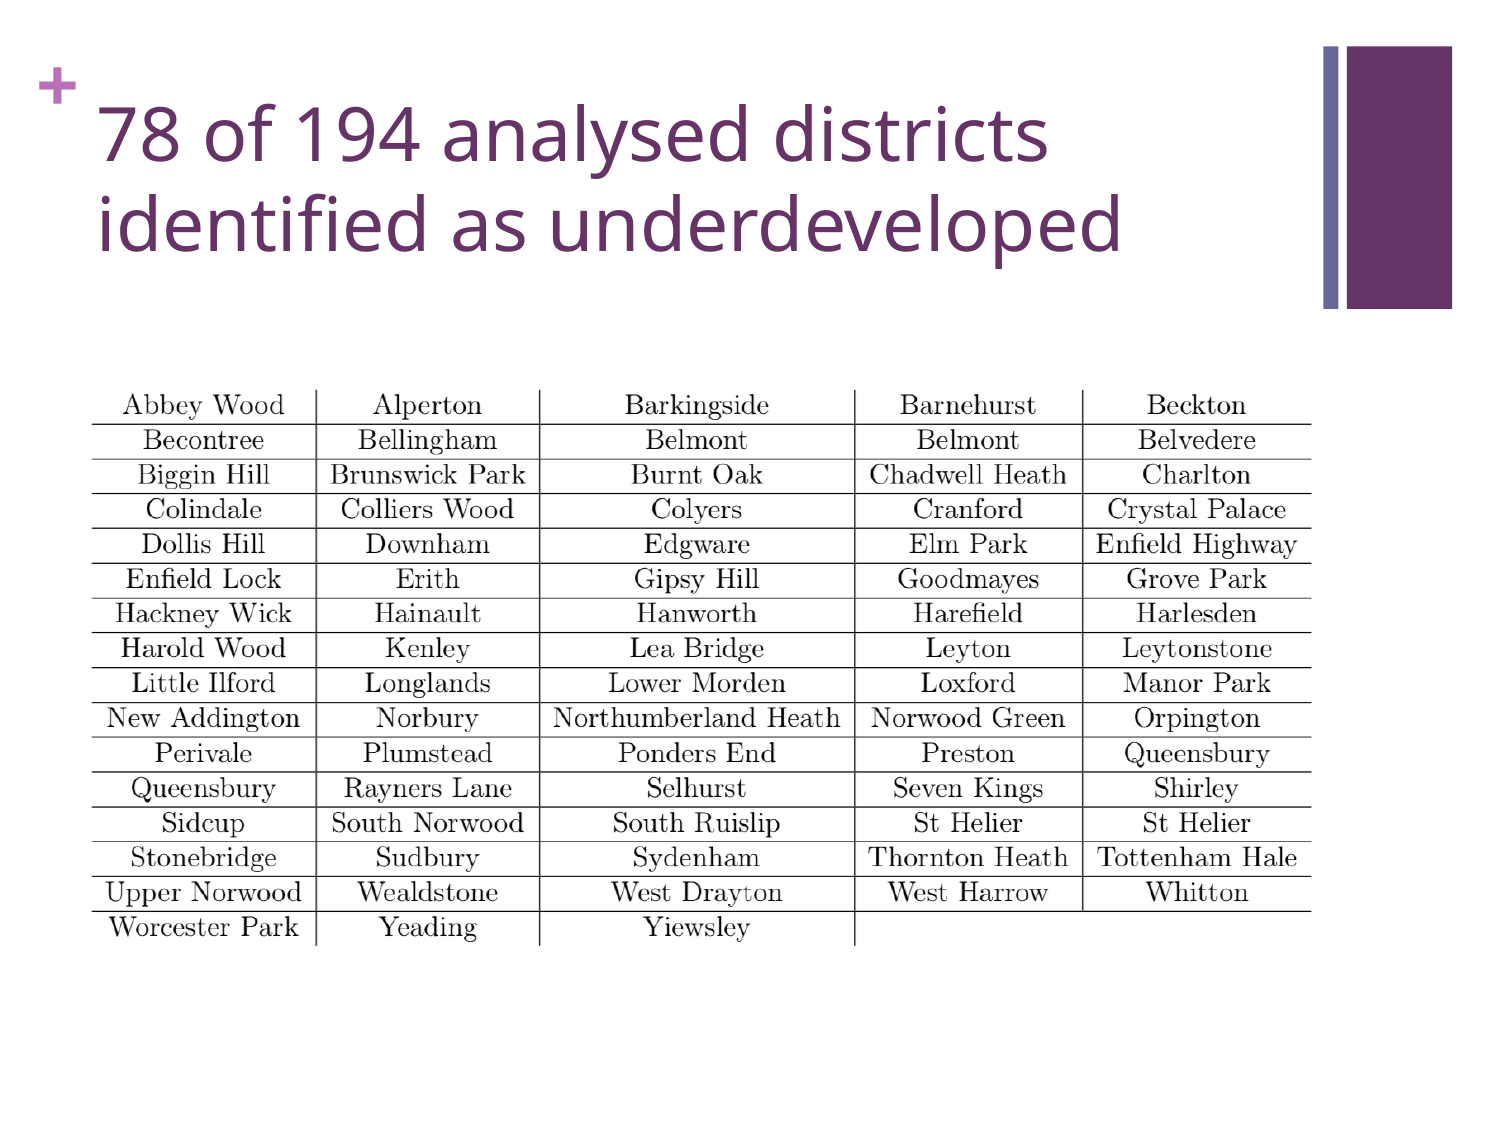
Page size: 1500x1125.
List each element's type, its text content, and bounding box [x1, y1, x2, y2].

title 78 of 194 analysed districts identified as underdeveloped [81, 79, 1322, 263]
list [81, 324, 1322, 1006]
